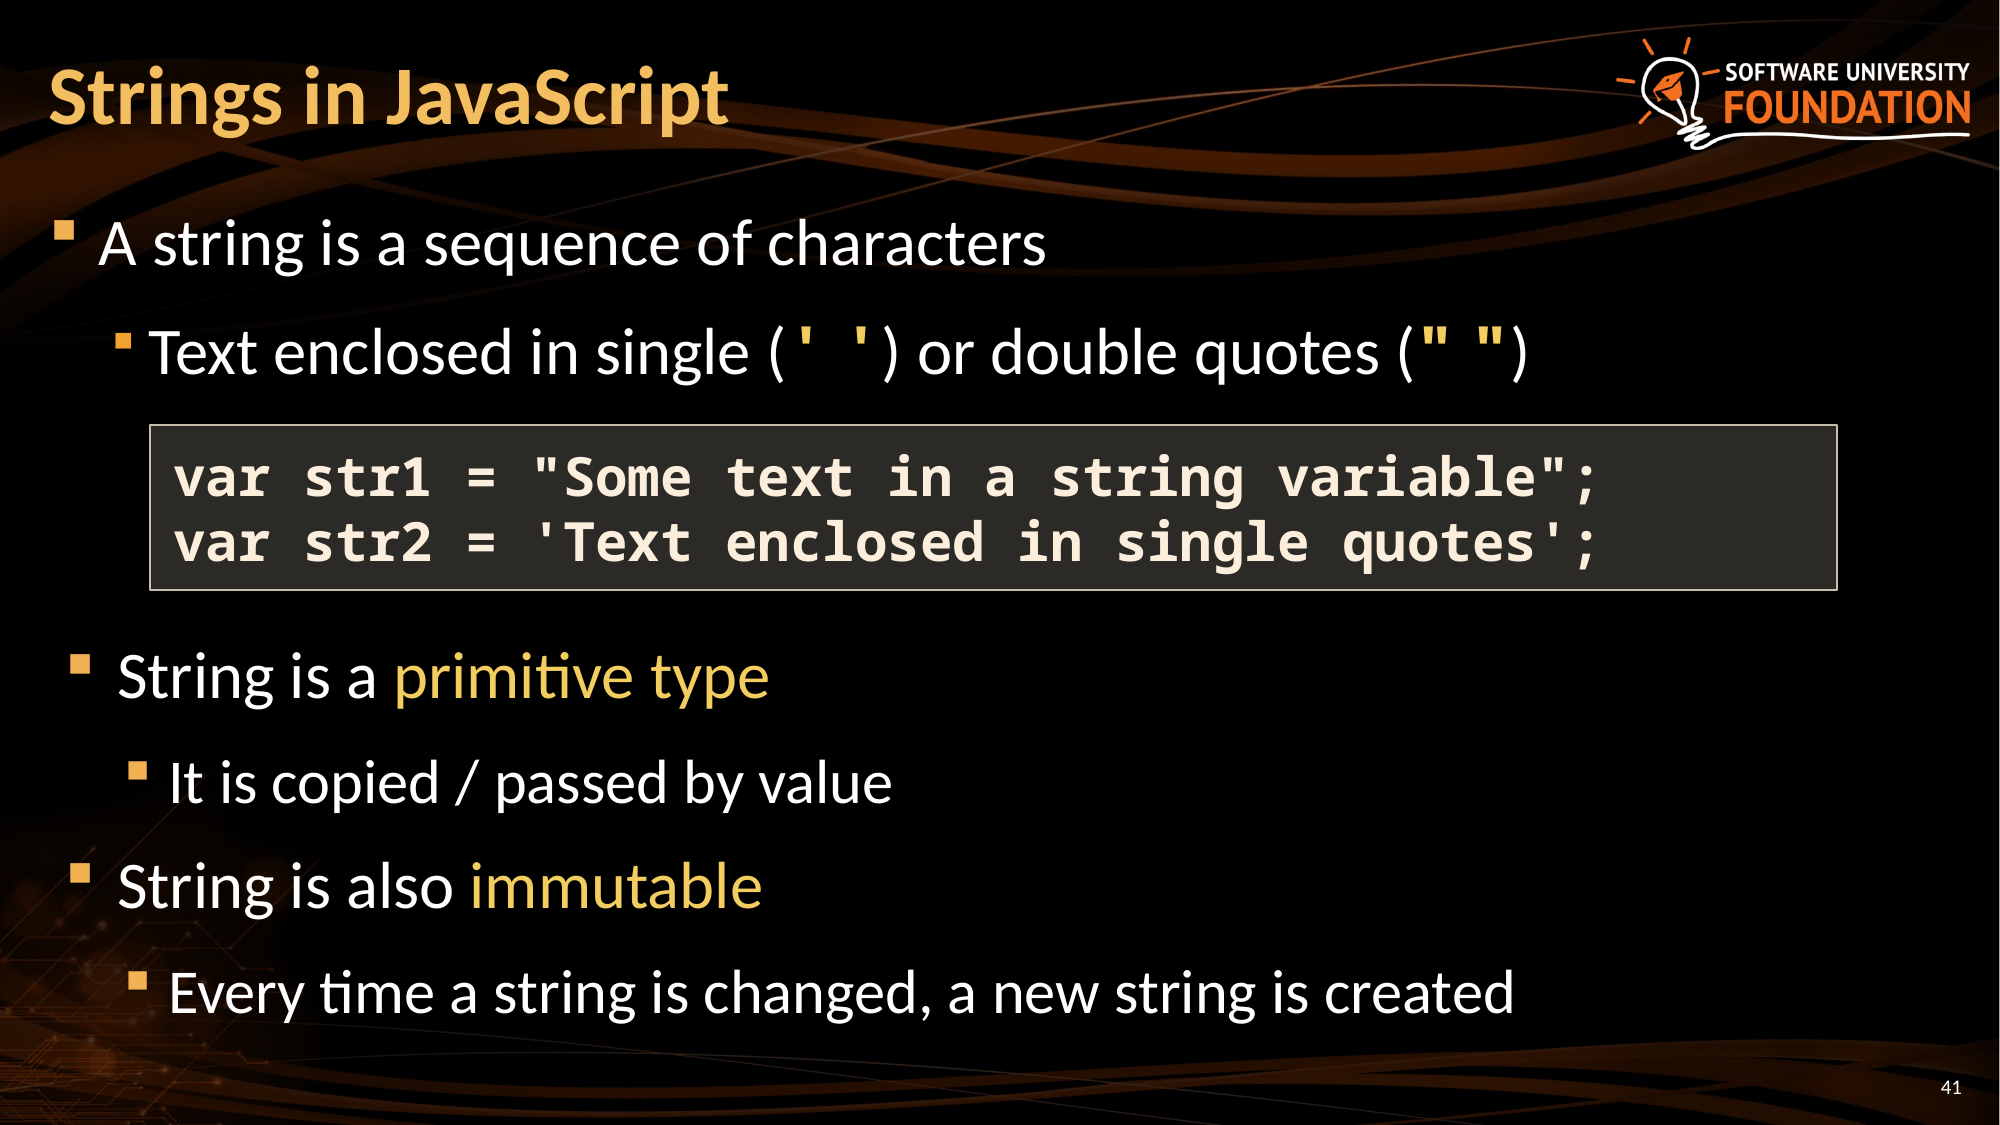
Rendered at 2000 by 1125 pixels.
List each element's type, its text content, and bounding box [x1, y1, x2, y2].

text_box String is a primitive type It is copied / passed by value String is also immutable Every time a string is changed, a new string is created [49, 624, 1950, 1034]
picture [0, 0, 2000, 1125]
list A string is a sequence of characters Text enclosed in single (' ') or double quotes (" ") [31, 188, 1968, 1103]
title Strings in JavaScript [30, 6, 1602, 189]
slide_number 41 [1897, 1070, 1968, 1103]
text_box var str1 = "Some text in a string variable"; var str2 = 'Text enclosed in single quotes'; [149, 424, 1838, 591]
